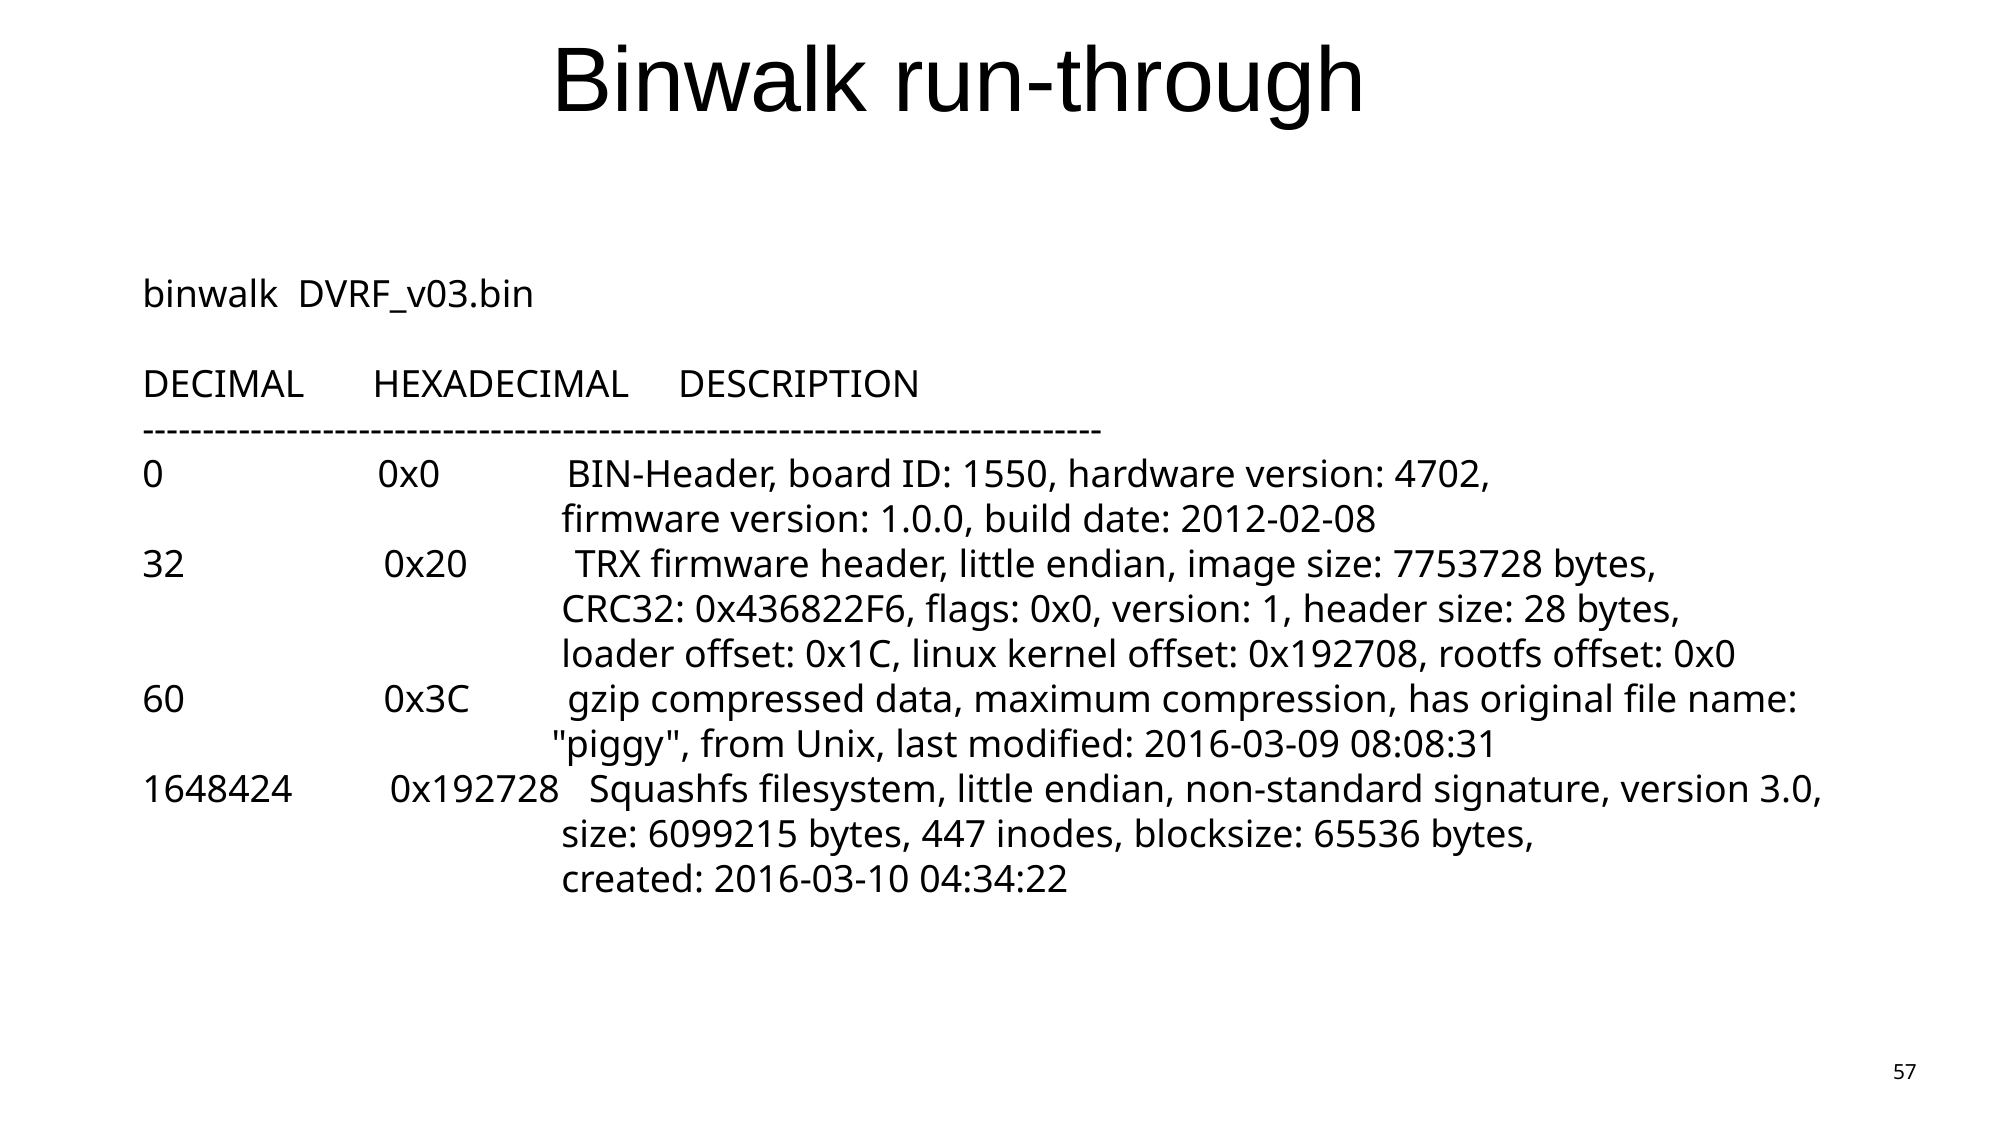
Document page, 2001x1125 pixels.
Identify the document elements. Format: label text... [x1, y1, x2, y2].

title Binwalk run-through [69, 11, 1850, 154]
text_box binwalk DVRF_v03.bin DECIMAL HEXADECIMAL DESCRIPTION -------------------------------------------------------------------------------- 0 0x0 BIN-Header, board ID: 1550, hardware version: 4702, firmware version: 1.0.0, build date: 2012-02-08 0x20 TRX firmware header, little endian, image size: 7753728 bytes, CRC32: 0x436822F6, flags: 0x0, version: 1, header size: 28 bytes, loader offset: 0x1C, linux kernel offset: 0x192708, rootfs offset: 0x0 0x3C gzip compressed data, maximum compression, has original file name: "piggy", from Unix, last modified: 2016-03-09 08:08:31 1648424 0x192728 Squashfs filesystem, little endian, non-standard signature, version 3.0, size: 6099215 bytes, 447 inodes, blocksize: 65536 bytes, created: 2016-03-10 04:34:22 [127, 262, 1913, 908]
list [69, 211, 1970, 1067]
slide_number 57 [1855, 1042, 1955, 1103]
